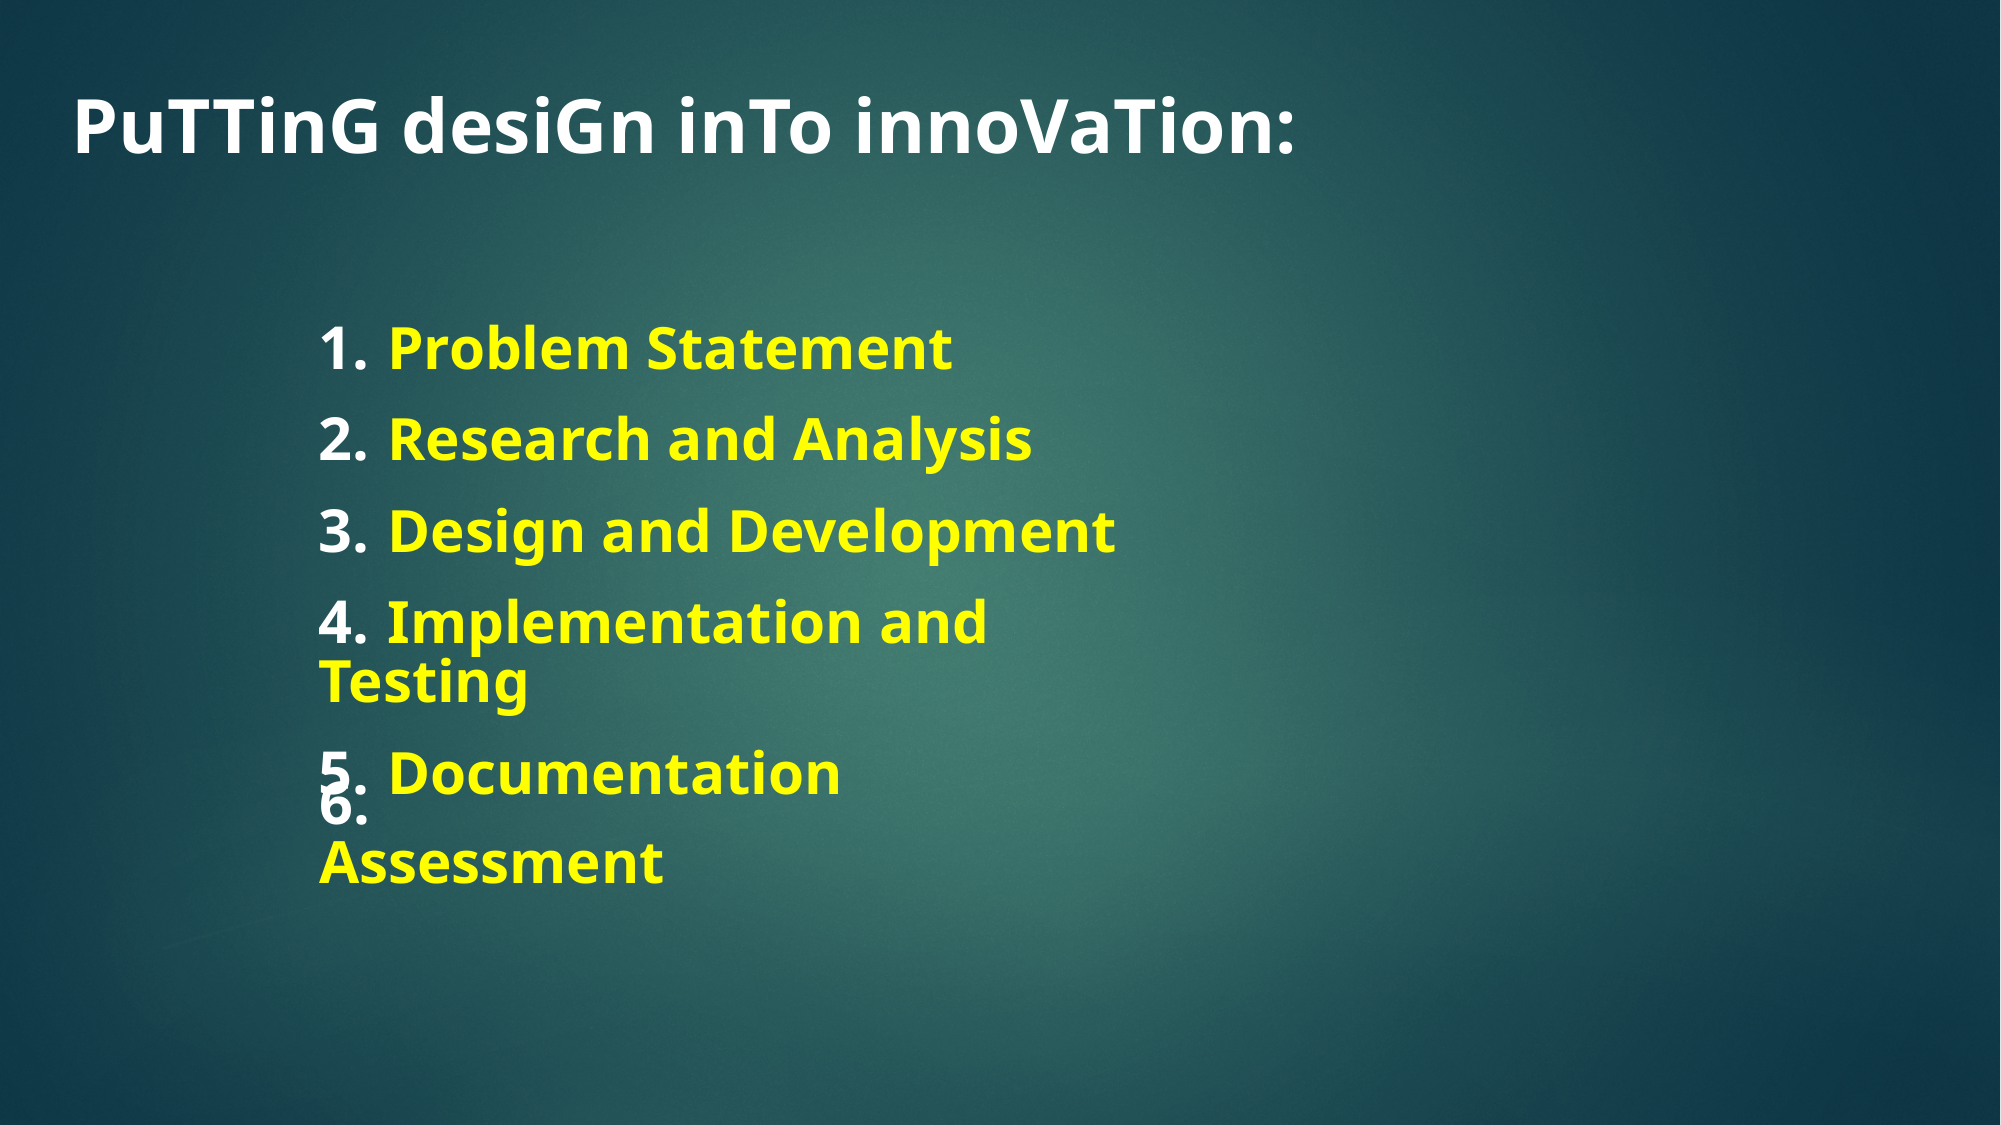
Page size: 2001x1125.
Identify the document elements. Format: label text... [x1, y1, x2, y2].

text_box 6. Assessment [319, 776, 718, 896]
text_box 1. Problem Statement 2. Research and Analysis 3. Design and Development 4. Implementation and Testing 5. Documentation [319, 322, 1165, 807]
text_box PuTTinG desiGn inTo innoVaTion: [71, 85, 1300, 169]
